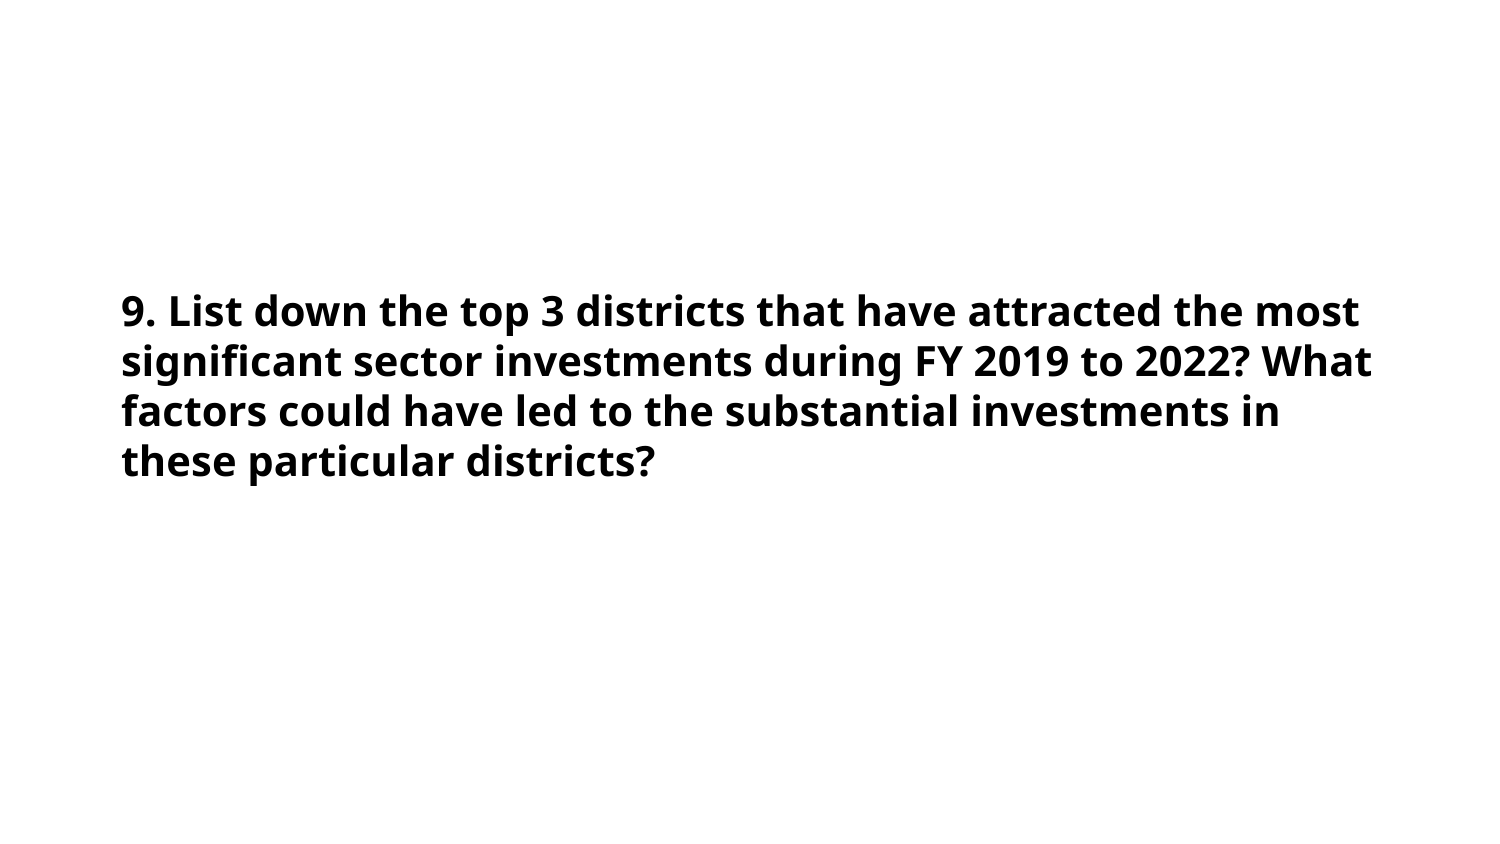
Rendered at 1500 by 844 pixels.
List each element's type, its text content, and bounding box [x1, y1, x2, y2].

text_box 9. List down the top 3 districts that have attracted the most significant sector investments during FY 2019 to 2022? What factors could have led to the substantial investments in these particular districts? [106, 277, 1422, 493]
